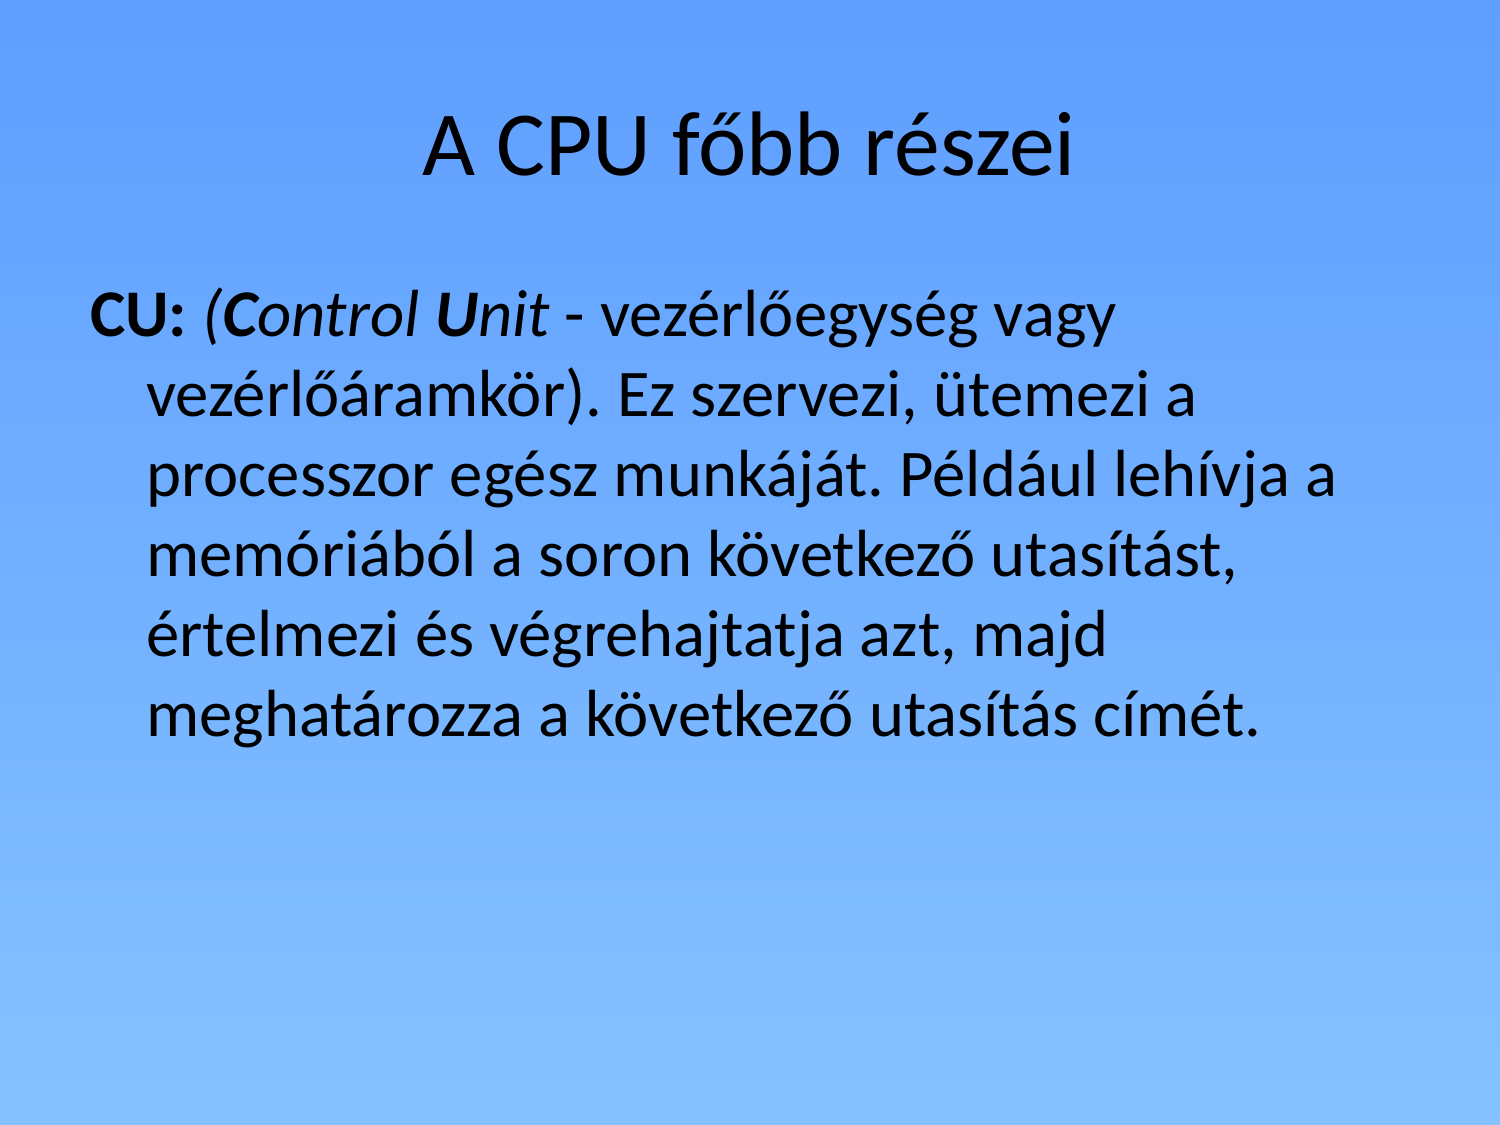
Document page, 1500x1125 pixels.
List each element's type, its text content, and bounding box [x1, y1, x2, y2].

title A CPU főbb részei [75, 45, 1425, 233]
list CU: (Control Unit - vezérlőegység vagy vezérlőáramkör). Ez szervezi, ütemezi a processzor egész munkáját. Például lehívja a memóriából a soron következő utasítást, értelmezi és végrehajtatja azt, majd meghatározza a következő utasítás címét. [75, 262, 1425, 1005]
